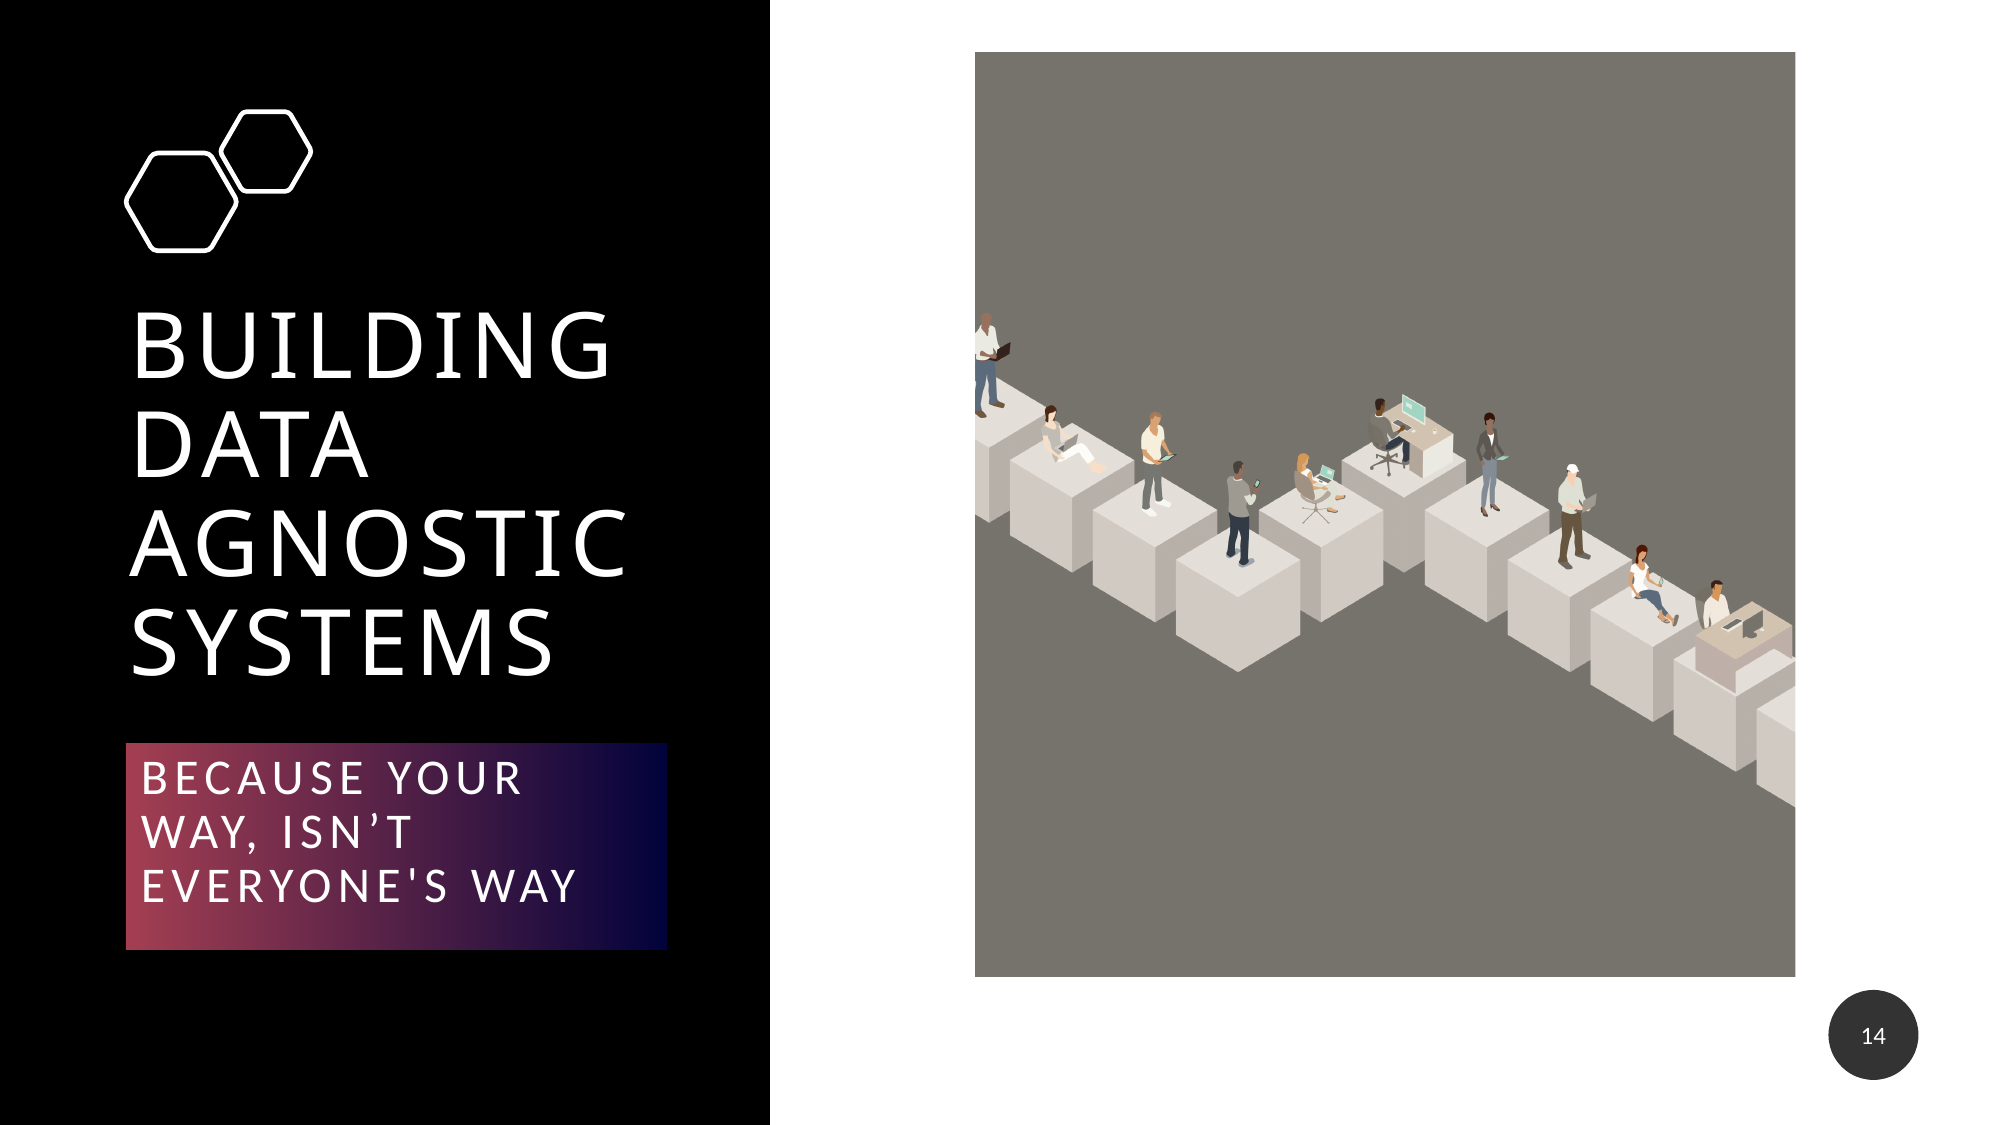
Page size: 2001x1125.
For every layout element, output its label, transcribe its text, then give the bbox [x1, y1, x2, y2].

text_box [0, 0, 771, 1125]
list Because your way, isn’t everyone's way [125, 743, 668, 950]
picture [975, 52, 1796, 977]
slide_number 14 [1828, 989, 1919, 1080]
text_box [771, 0, 2000, 1125]
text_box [125, 111, 311, 251]
title Building data agnostic systems [114, 266, 698, 703]
